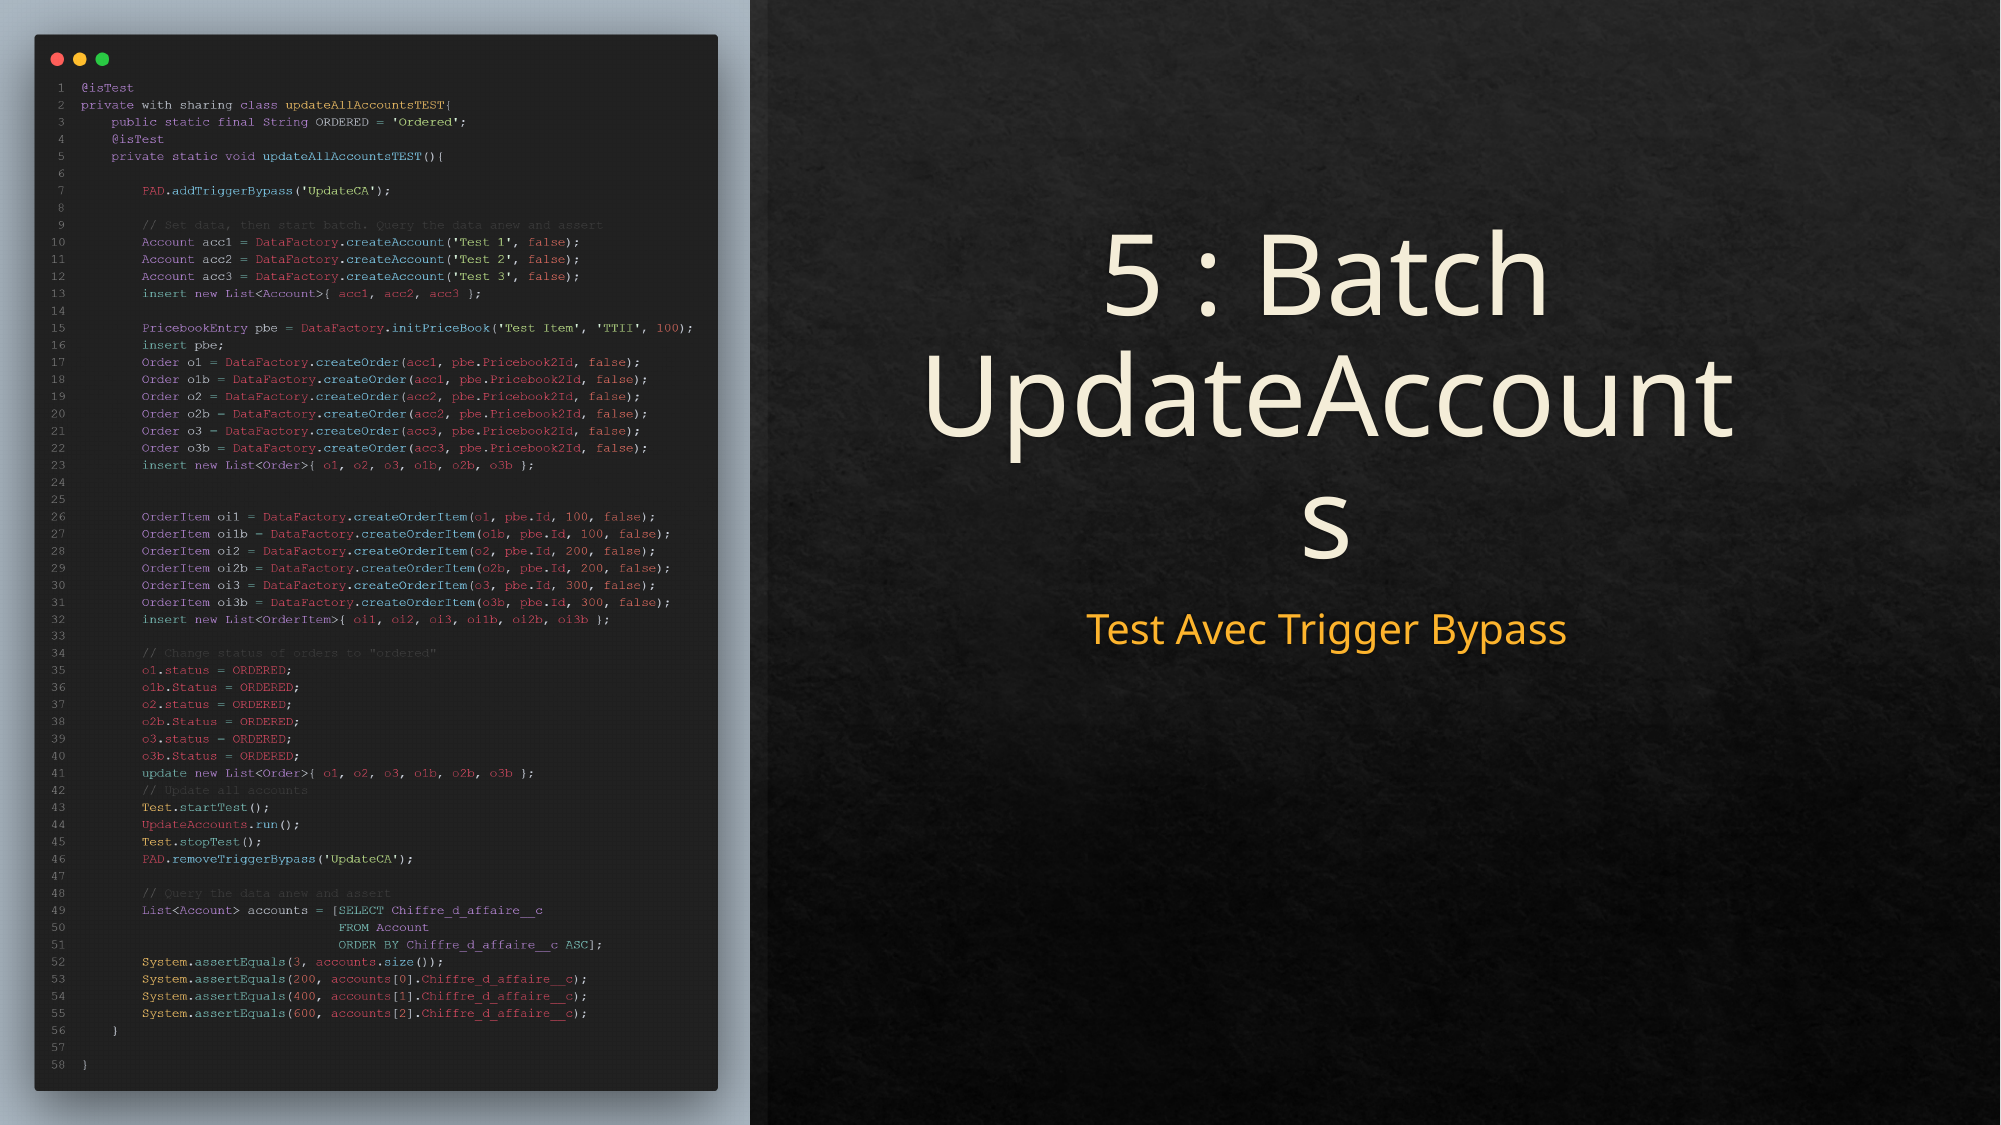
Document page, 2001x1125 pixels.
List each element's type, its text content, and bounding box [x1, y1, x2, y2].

picture [0, 0, 768, 1125]
text_box [774, 0, 2000, 1125]
title 5 : Batch UpdateAccounts [880, 202, 1774, 587]
list Test Avec Trigger Bypass [880, 590, 1774, 866]
